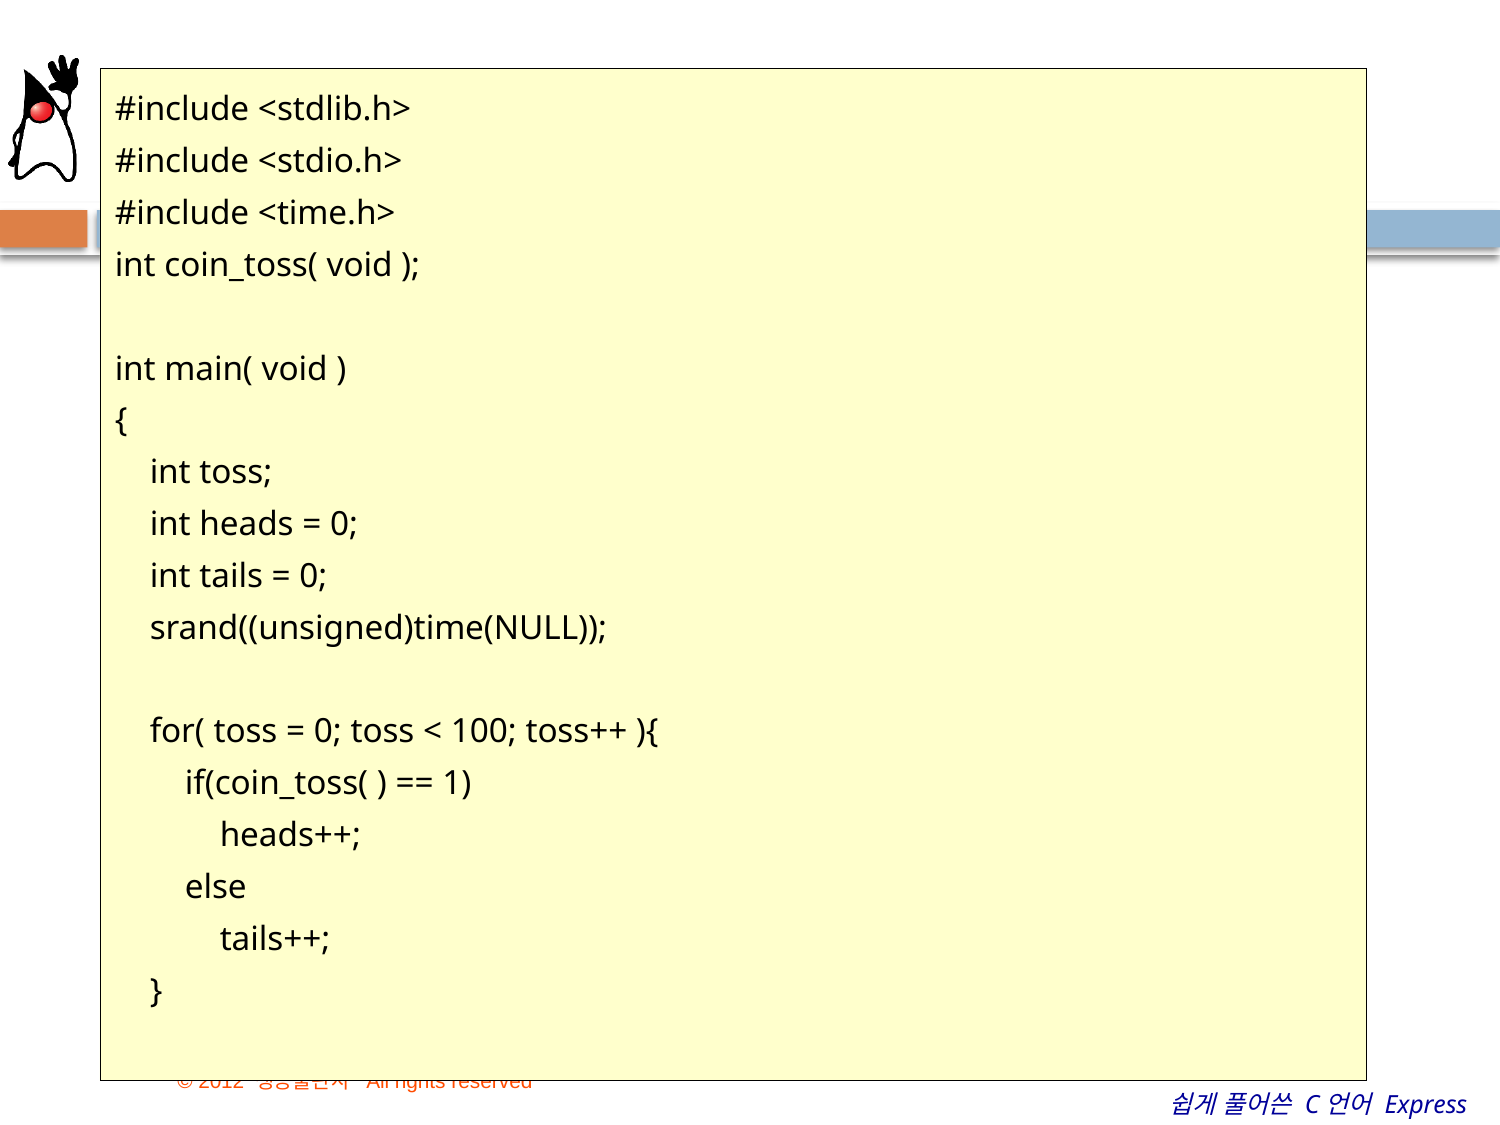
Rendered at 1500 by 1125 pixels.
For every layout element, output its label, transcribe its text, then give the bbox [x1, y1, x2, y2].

picture [8, 55, 79, 182]
text_box #include <stdlib.h> #include <stdio.h> #include <time.h> int coin_toss( void ); int main( void ) { int toss; int heads = 0; int tails = 0; srand((unsigned)time(NULL)); for( toss = 0; toss < 100; toss++ ){ if(coin_toss( ) == 1) heads++; else tails++; } [99, 68, 1367, 1081]
